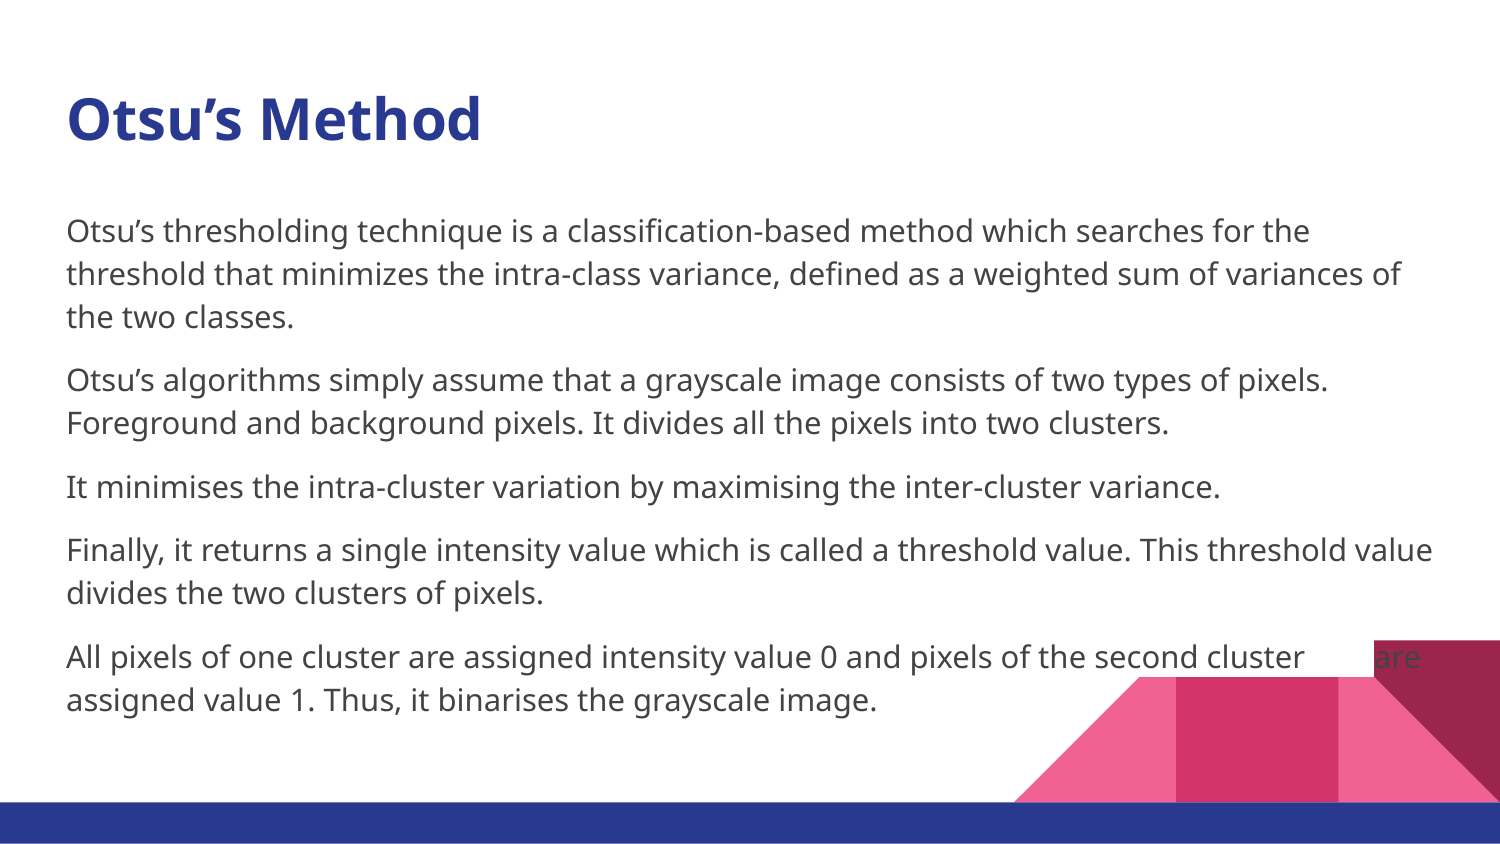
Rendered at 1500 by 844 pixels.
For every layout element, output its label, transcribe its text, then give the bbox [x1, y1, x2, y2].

list Otsu’s thresholding technique is a classification-based method which searches for the threshold that minimizes the intra-class variance, defined as a weighted sum of variances of the two classes. Otsu’s algorithms simply assume that a grayscale image consists of two types of pixels. Foreground and background pixels. It divides all the pixels into two clusters. It minimises the intra-cluster variation by maximising the inter-cluster variance. Finally, it returns a single intensity value which is called a threshold value. This threshold value divides the two clusters of pixels. All pixels of one cluster are assigned intensity value 0 and pixels of the second clusterr are assigned value 1. Thus, it binarises the grayscale image. [51, 190, 1449, 739]
title Otsu’s Method [51, 67, 1449, 167]
